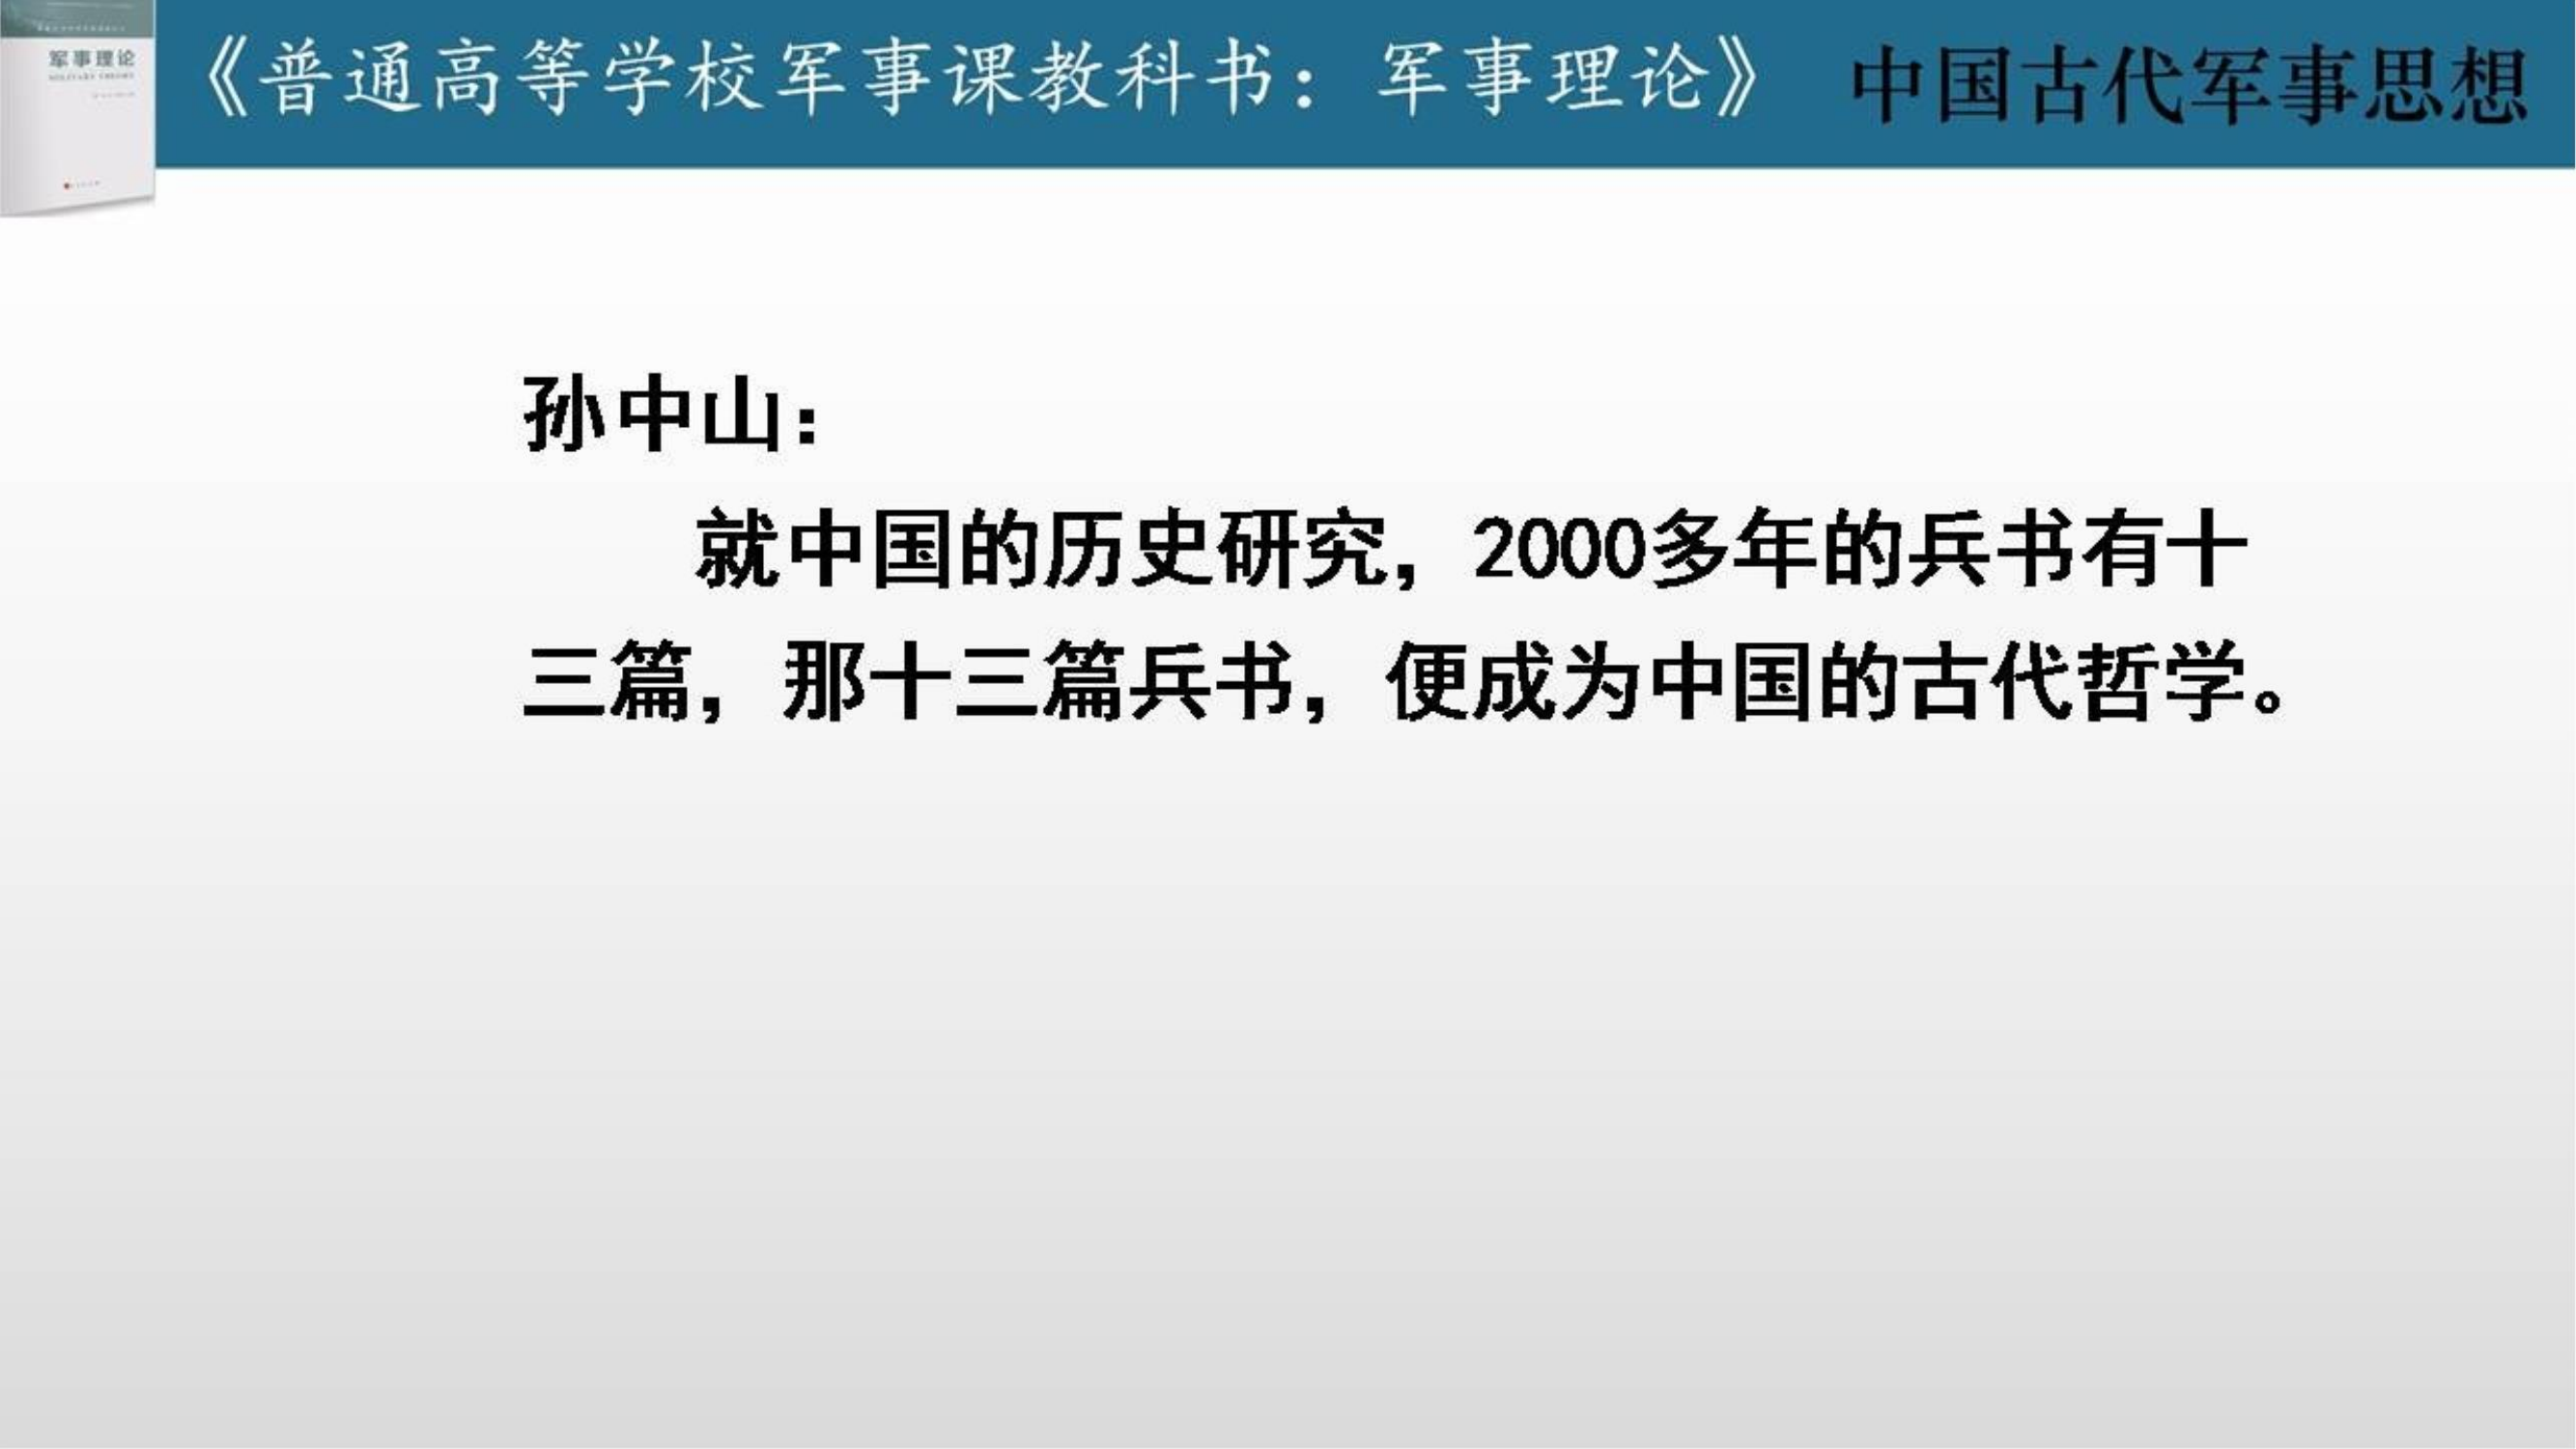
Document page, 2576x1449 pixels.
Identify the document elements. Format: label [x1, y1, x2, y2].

text_box [0, 0, 2576, 1449]
